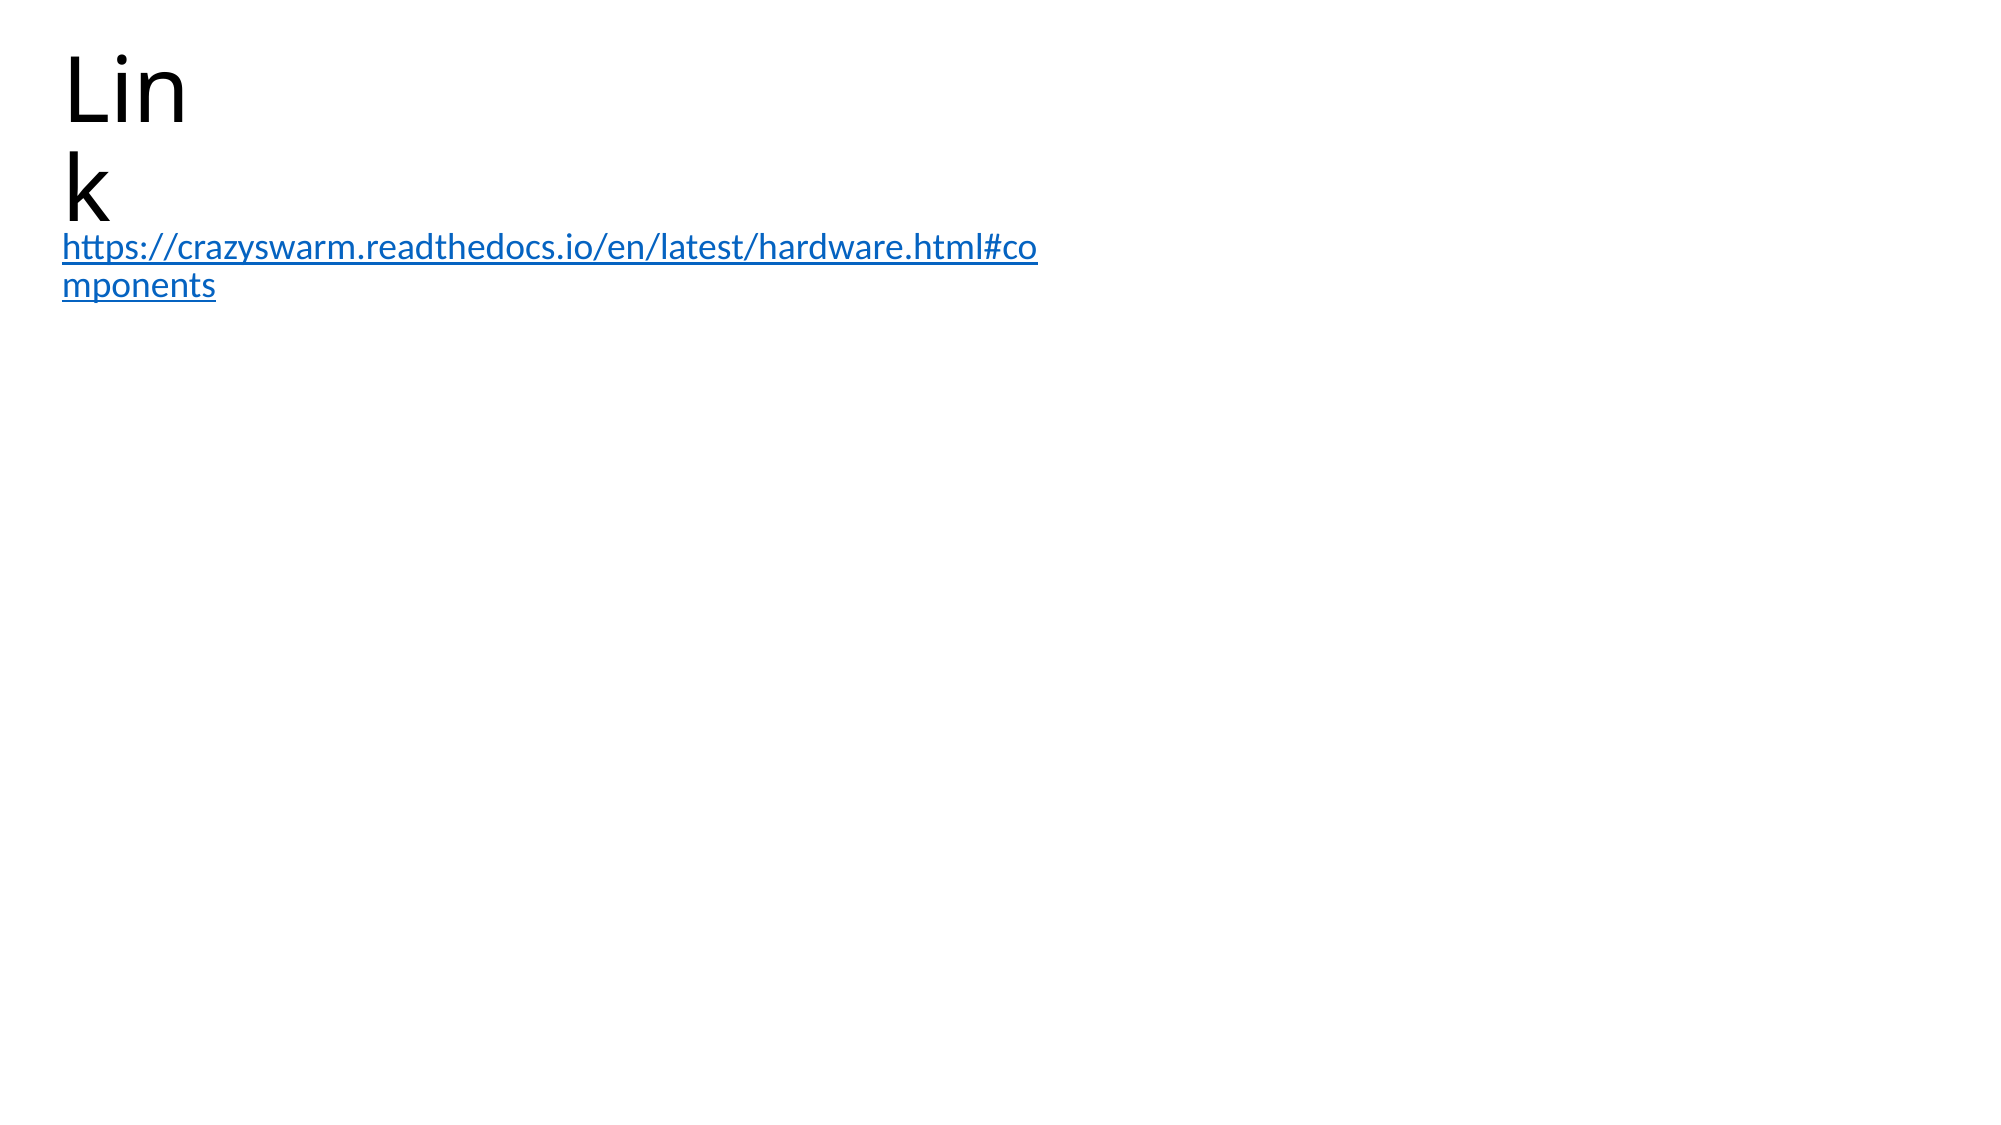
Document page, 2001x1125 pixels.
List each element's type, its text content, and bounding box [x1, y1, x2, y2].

text_box https://crazyswarm.readthedocs.io/en/latest/hardware.html#components [47, 214, 1055, 275]
title Link [47, 81, 235, 204]
